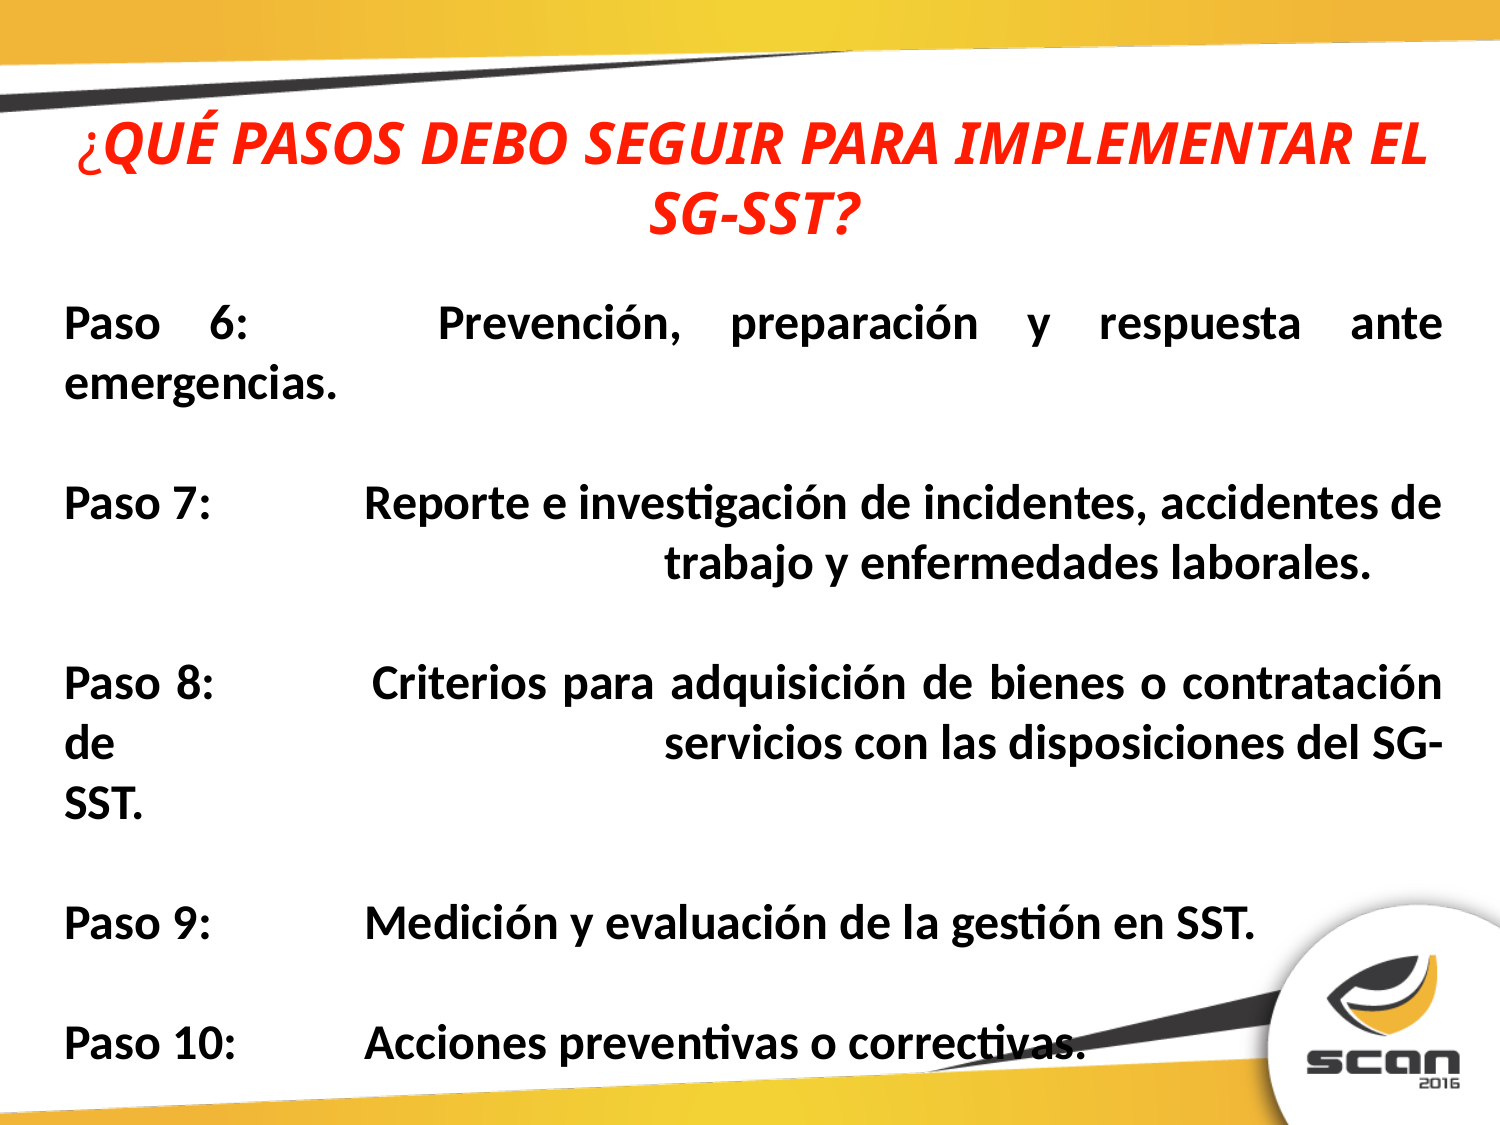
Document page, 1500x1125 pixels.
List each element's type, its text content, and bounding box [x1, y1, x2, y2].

text_box Paso 6: Prevención, preparación y respuesta ante emergencias. Paso 7: Reporte e investigación de incidentes, accidentes de trabajo y enfermedades laborales. Paso 8: Criterios para adquisición de bienes o contratación de servicios con las disposiciones del SG-SST. Paso 9: Medición y evaluación de la gestión en SST. Paso 10: Acciones preventivas o correctivas. [49, 282, 1459, 1077]
text_box ¿QUÉ PASOS DEBO SEGUIR PARA IMPLEMENTAR EL SG-SST? [49, 98, 1459, 254]
picture [0, 0, 1500, 1125]
